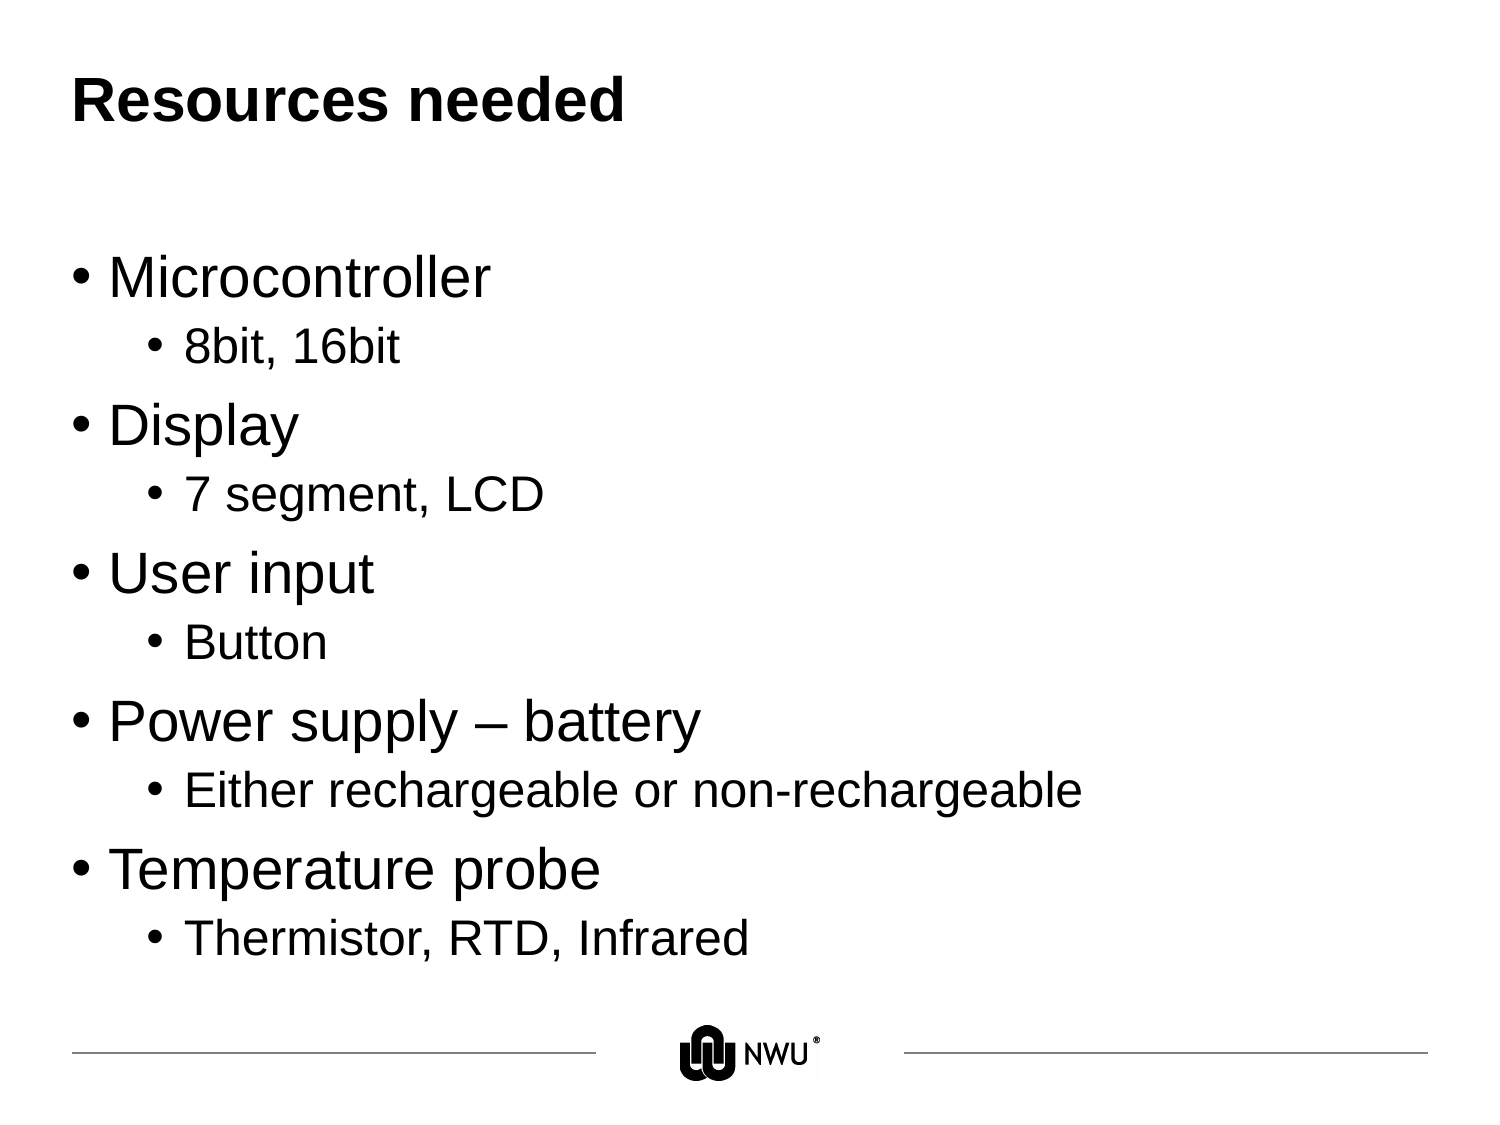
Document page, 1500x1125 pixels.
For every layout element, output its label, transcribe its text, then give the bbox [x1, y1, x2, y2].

title Resources needed [56, 59, 1444, 208]
picture [680, 1025, 820, 1081]
list Microcontroller 8bit, 16bit Display 7 segment, LCD User input Button Power supply – battery Either rechargeable or non-rechargeable Temperature probe Thermistor, RTD, Infrared [56, 239, 1444, 981]
